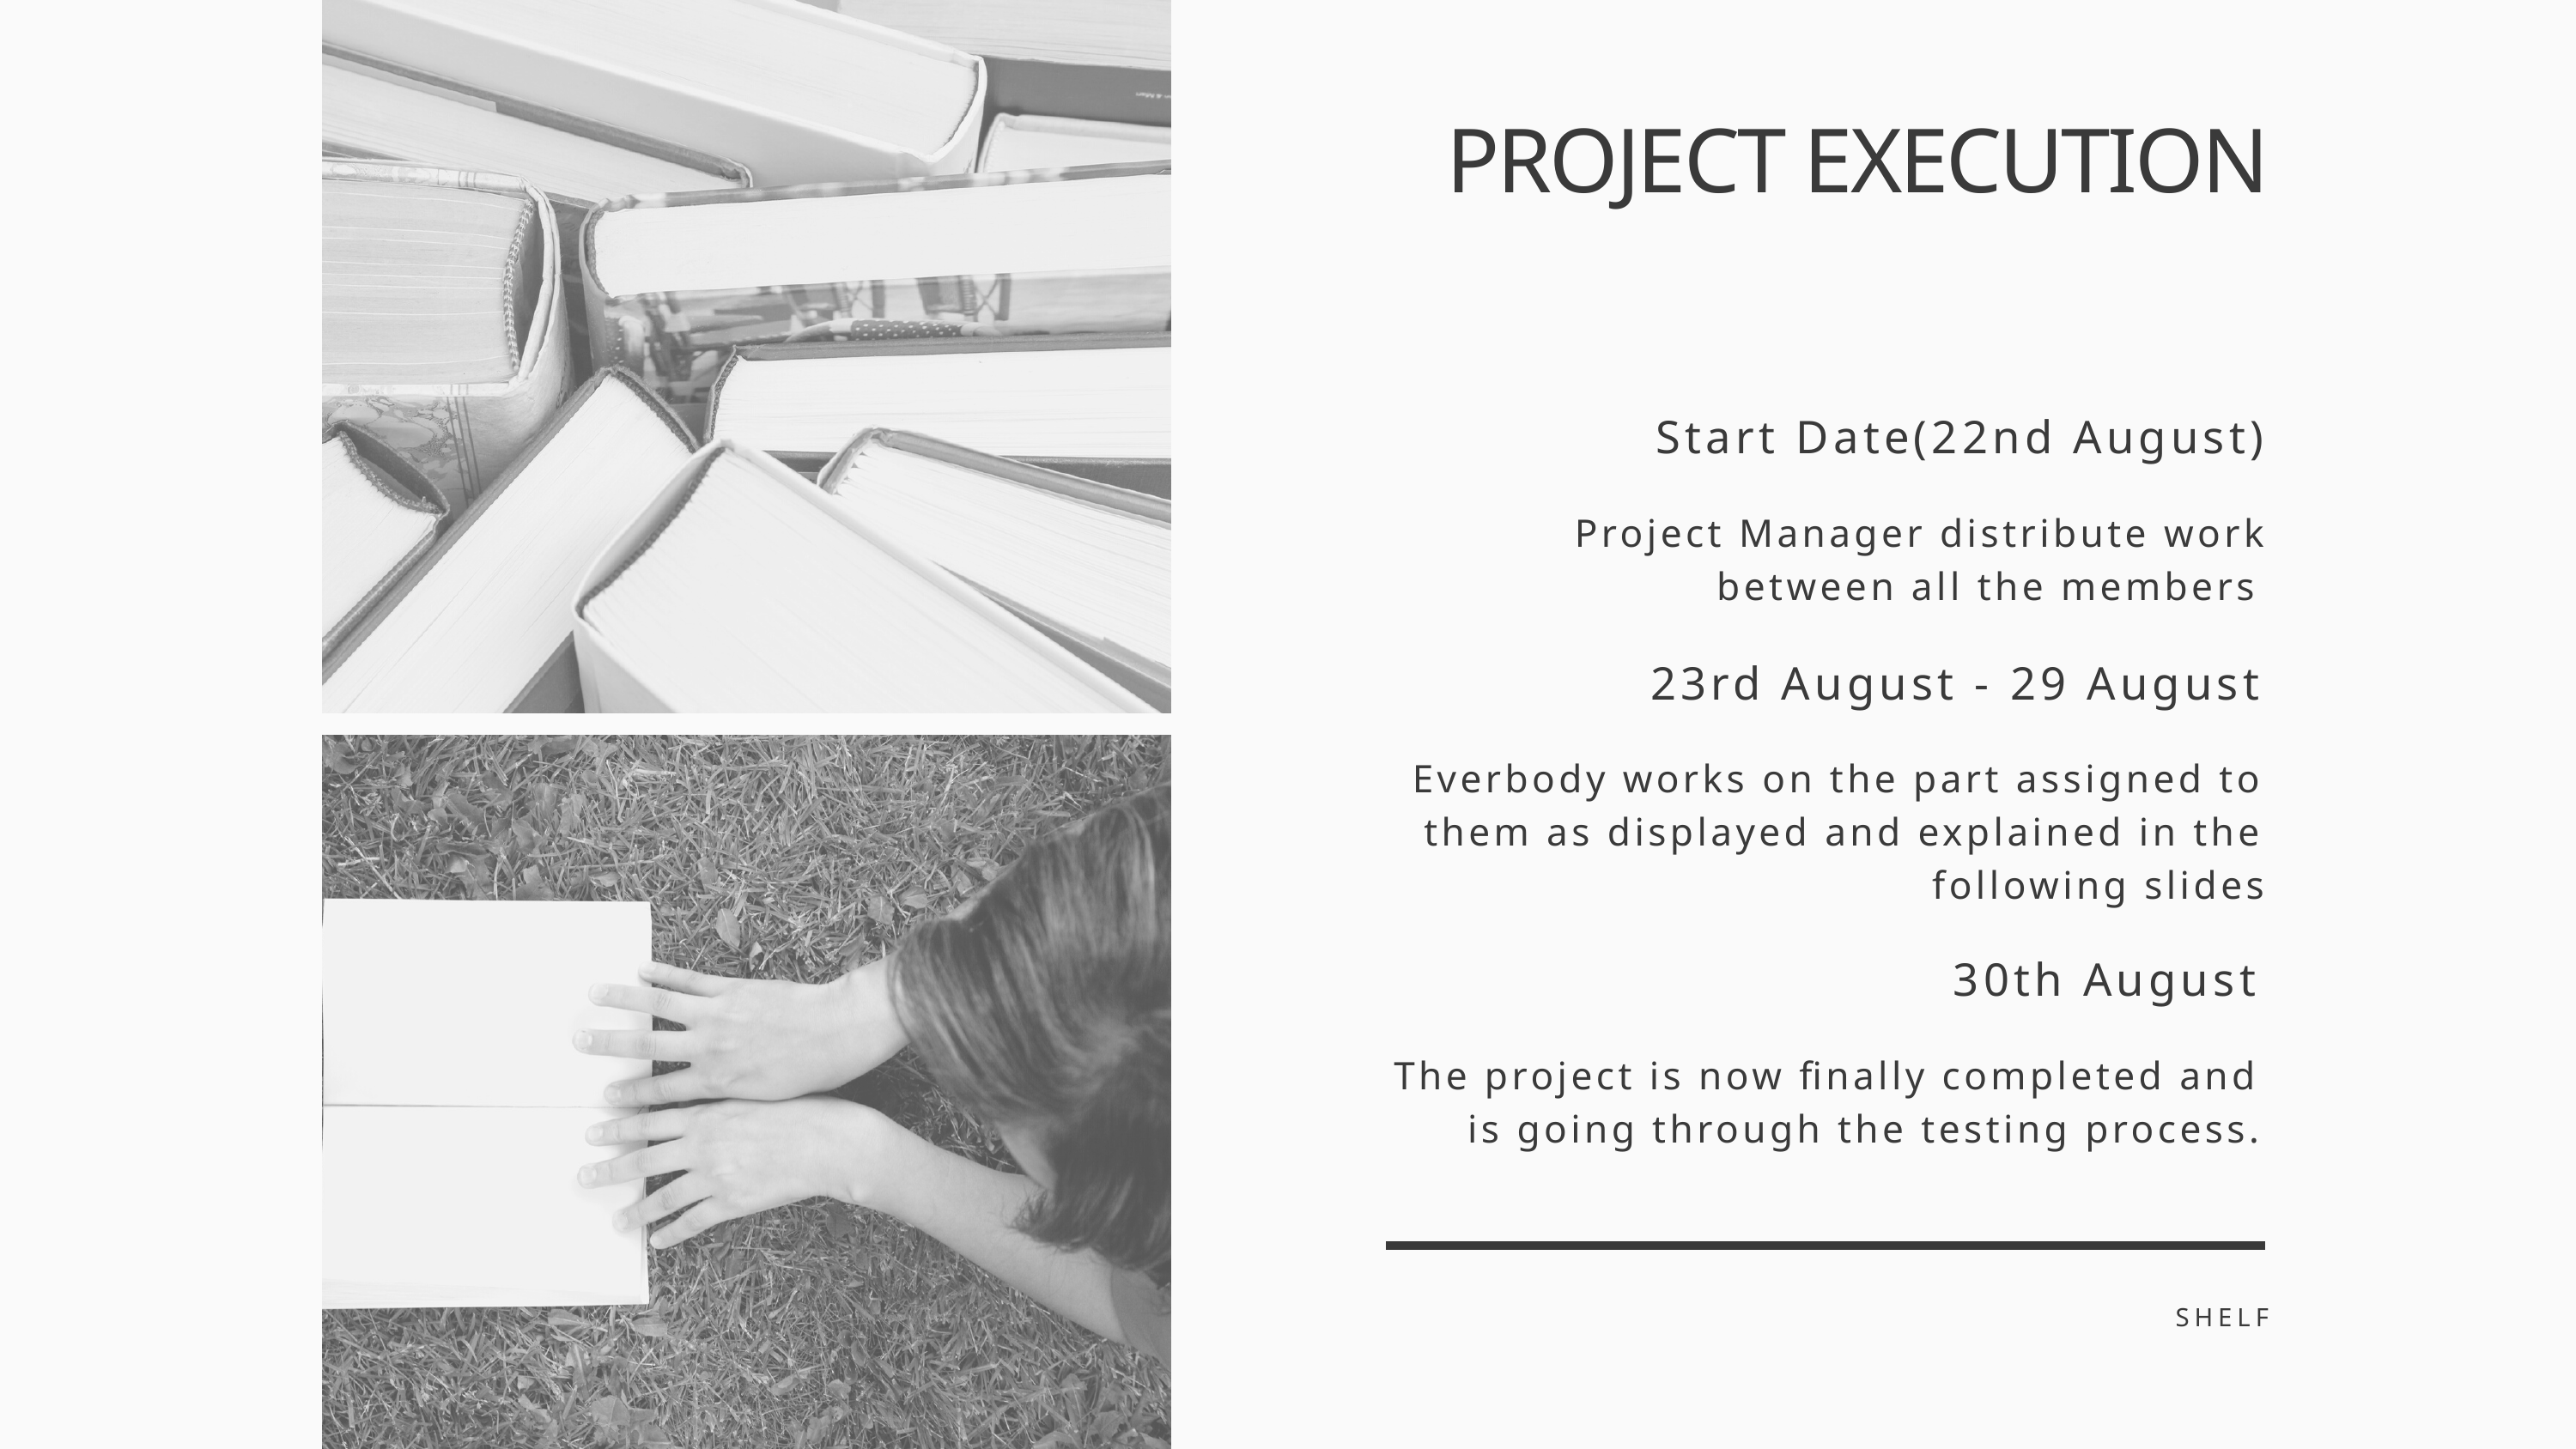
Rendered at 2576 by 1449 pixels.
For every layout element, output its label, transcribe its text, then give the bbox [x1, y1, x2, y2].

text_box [321, 0, 1171, 713]
text_box 23rd August - 29 August [1377, 646, 2261, 709]
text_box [321, 735, 1171, 1449]
text_box The project is now finally completed and is going through the testing process. [1377, 1044, 2261, 1150]
text_box Project Manager distribute work between all the members [1386, 501, 2269, 609]
text_box Everbody works on the part assigned to them as displayed and explained in the following slides [1382, 747, 2265, 907]
text_box PROJECT EXECUTION [1386, 112, 2269, 210]
text_box Start Date(22nd August) [1382, 399, 2265, 464]
text_box 30th August [1373, 942, 2257, 1005]
text_box SHELF [1386, 1295, 2269, 1331]
picture [1386, 1241, 2265, 1250]
